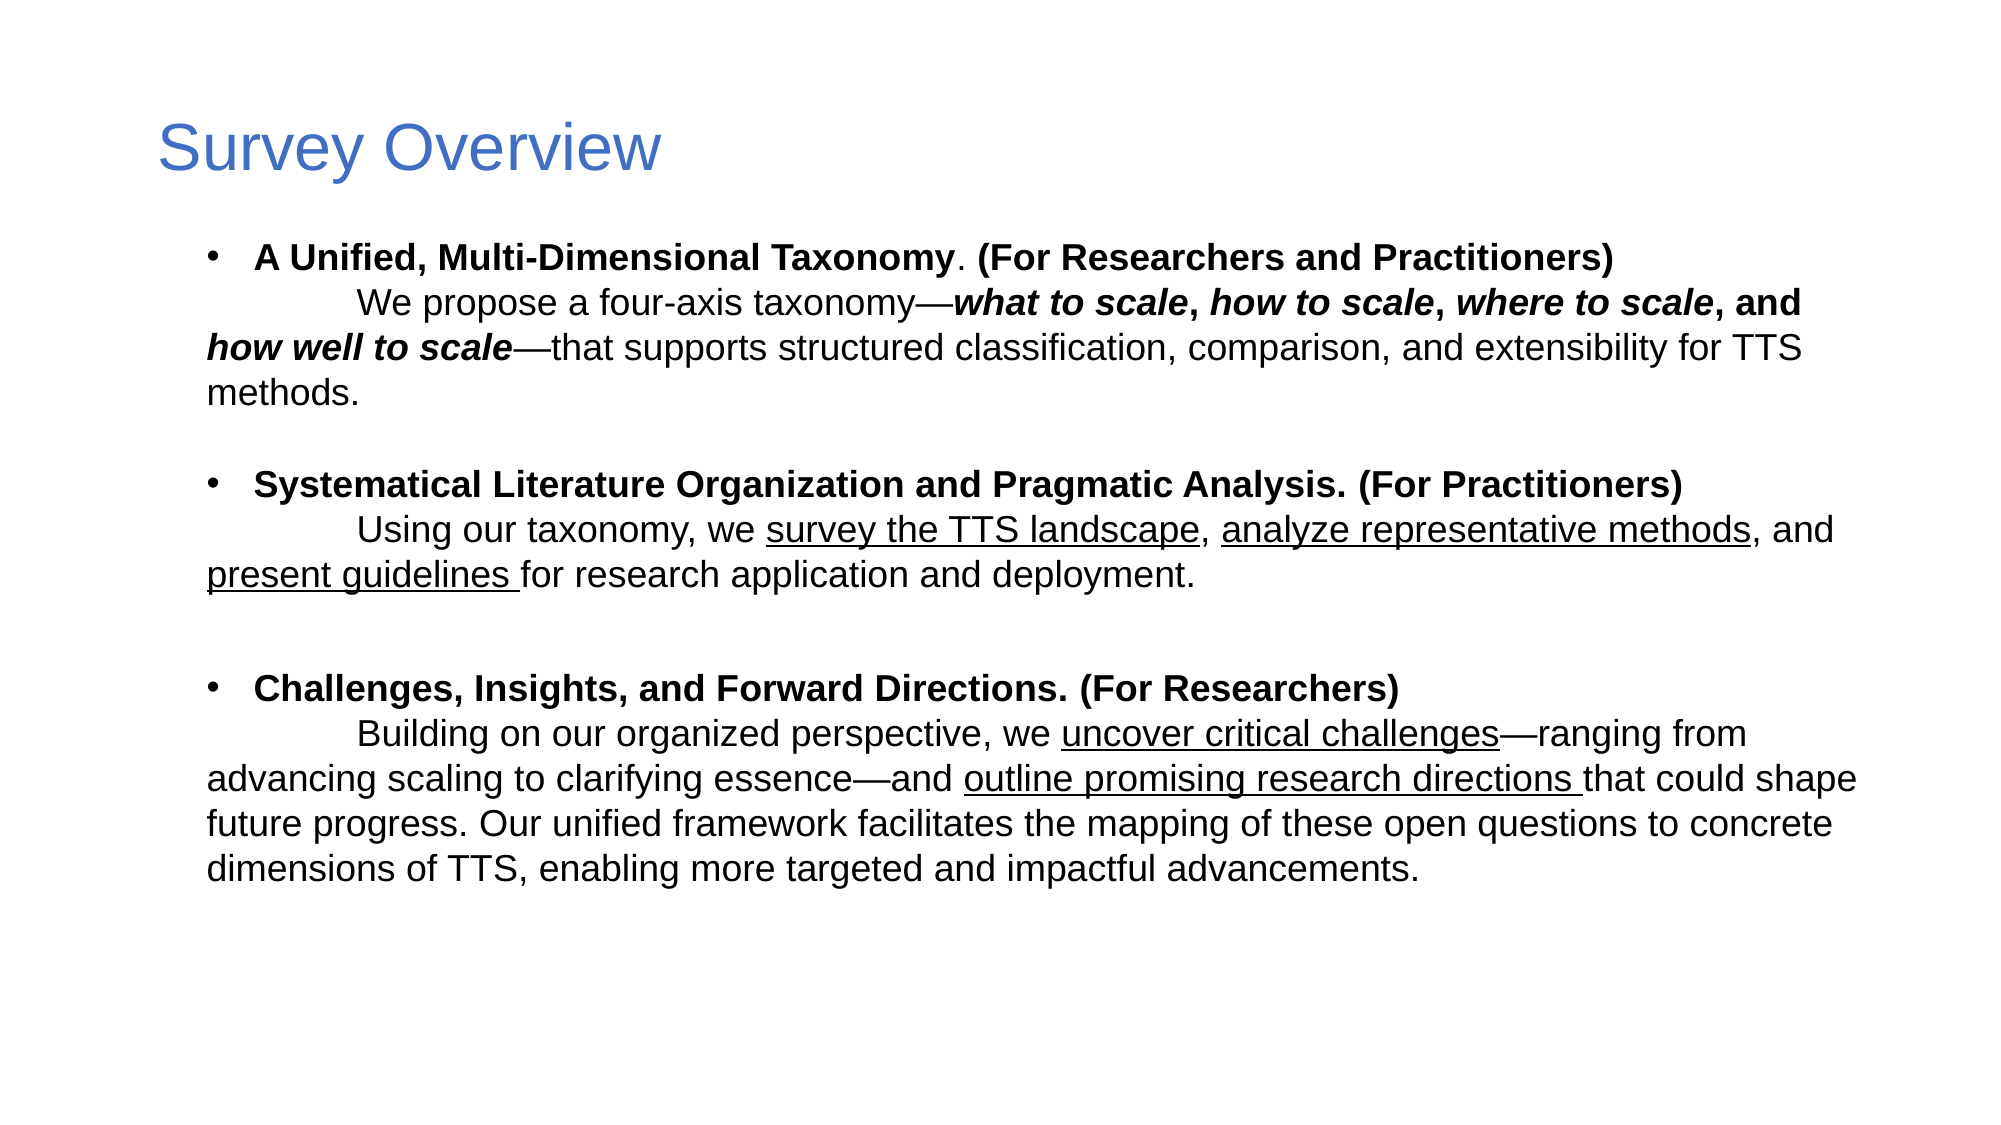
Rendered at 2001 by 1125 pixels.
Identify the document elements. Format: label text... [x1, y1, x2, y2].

text_box Systematical Literature Organization and Pragmatic Analysis. (For Practitioners) Using our taxonomy, we survey the TTS landscape, analyze representative methods, and present guidelines for research application and deployment. [191, 452, 1928, 603]
text_box A Unified, Multi-Dimensional Taxonomy. (For Researchers and Practitioners) We propose a four-axis taxonomy—what to scale, how to scale, where to scale, and how well to scale—that supports structured classification, comparison, and extensibility for TTS methods. [191, 225, 1890, 452]
text_box Challenges, Insights, and Forward Directions. (For Researchers) Building on our organized perspective, we uncover critical challenges—ranging from advancing scaling to clarifying essence—and outline promising research directions that could shape future progress. Our unified framework facilitates the mapping of these open questions to concrete dimensions of TTS, enabling more targeted and impactful advancements. [191, 656, 1928, 897]
text_box Survey Overview [142, 96, 678, 192]
